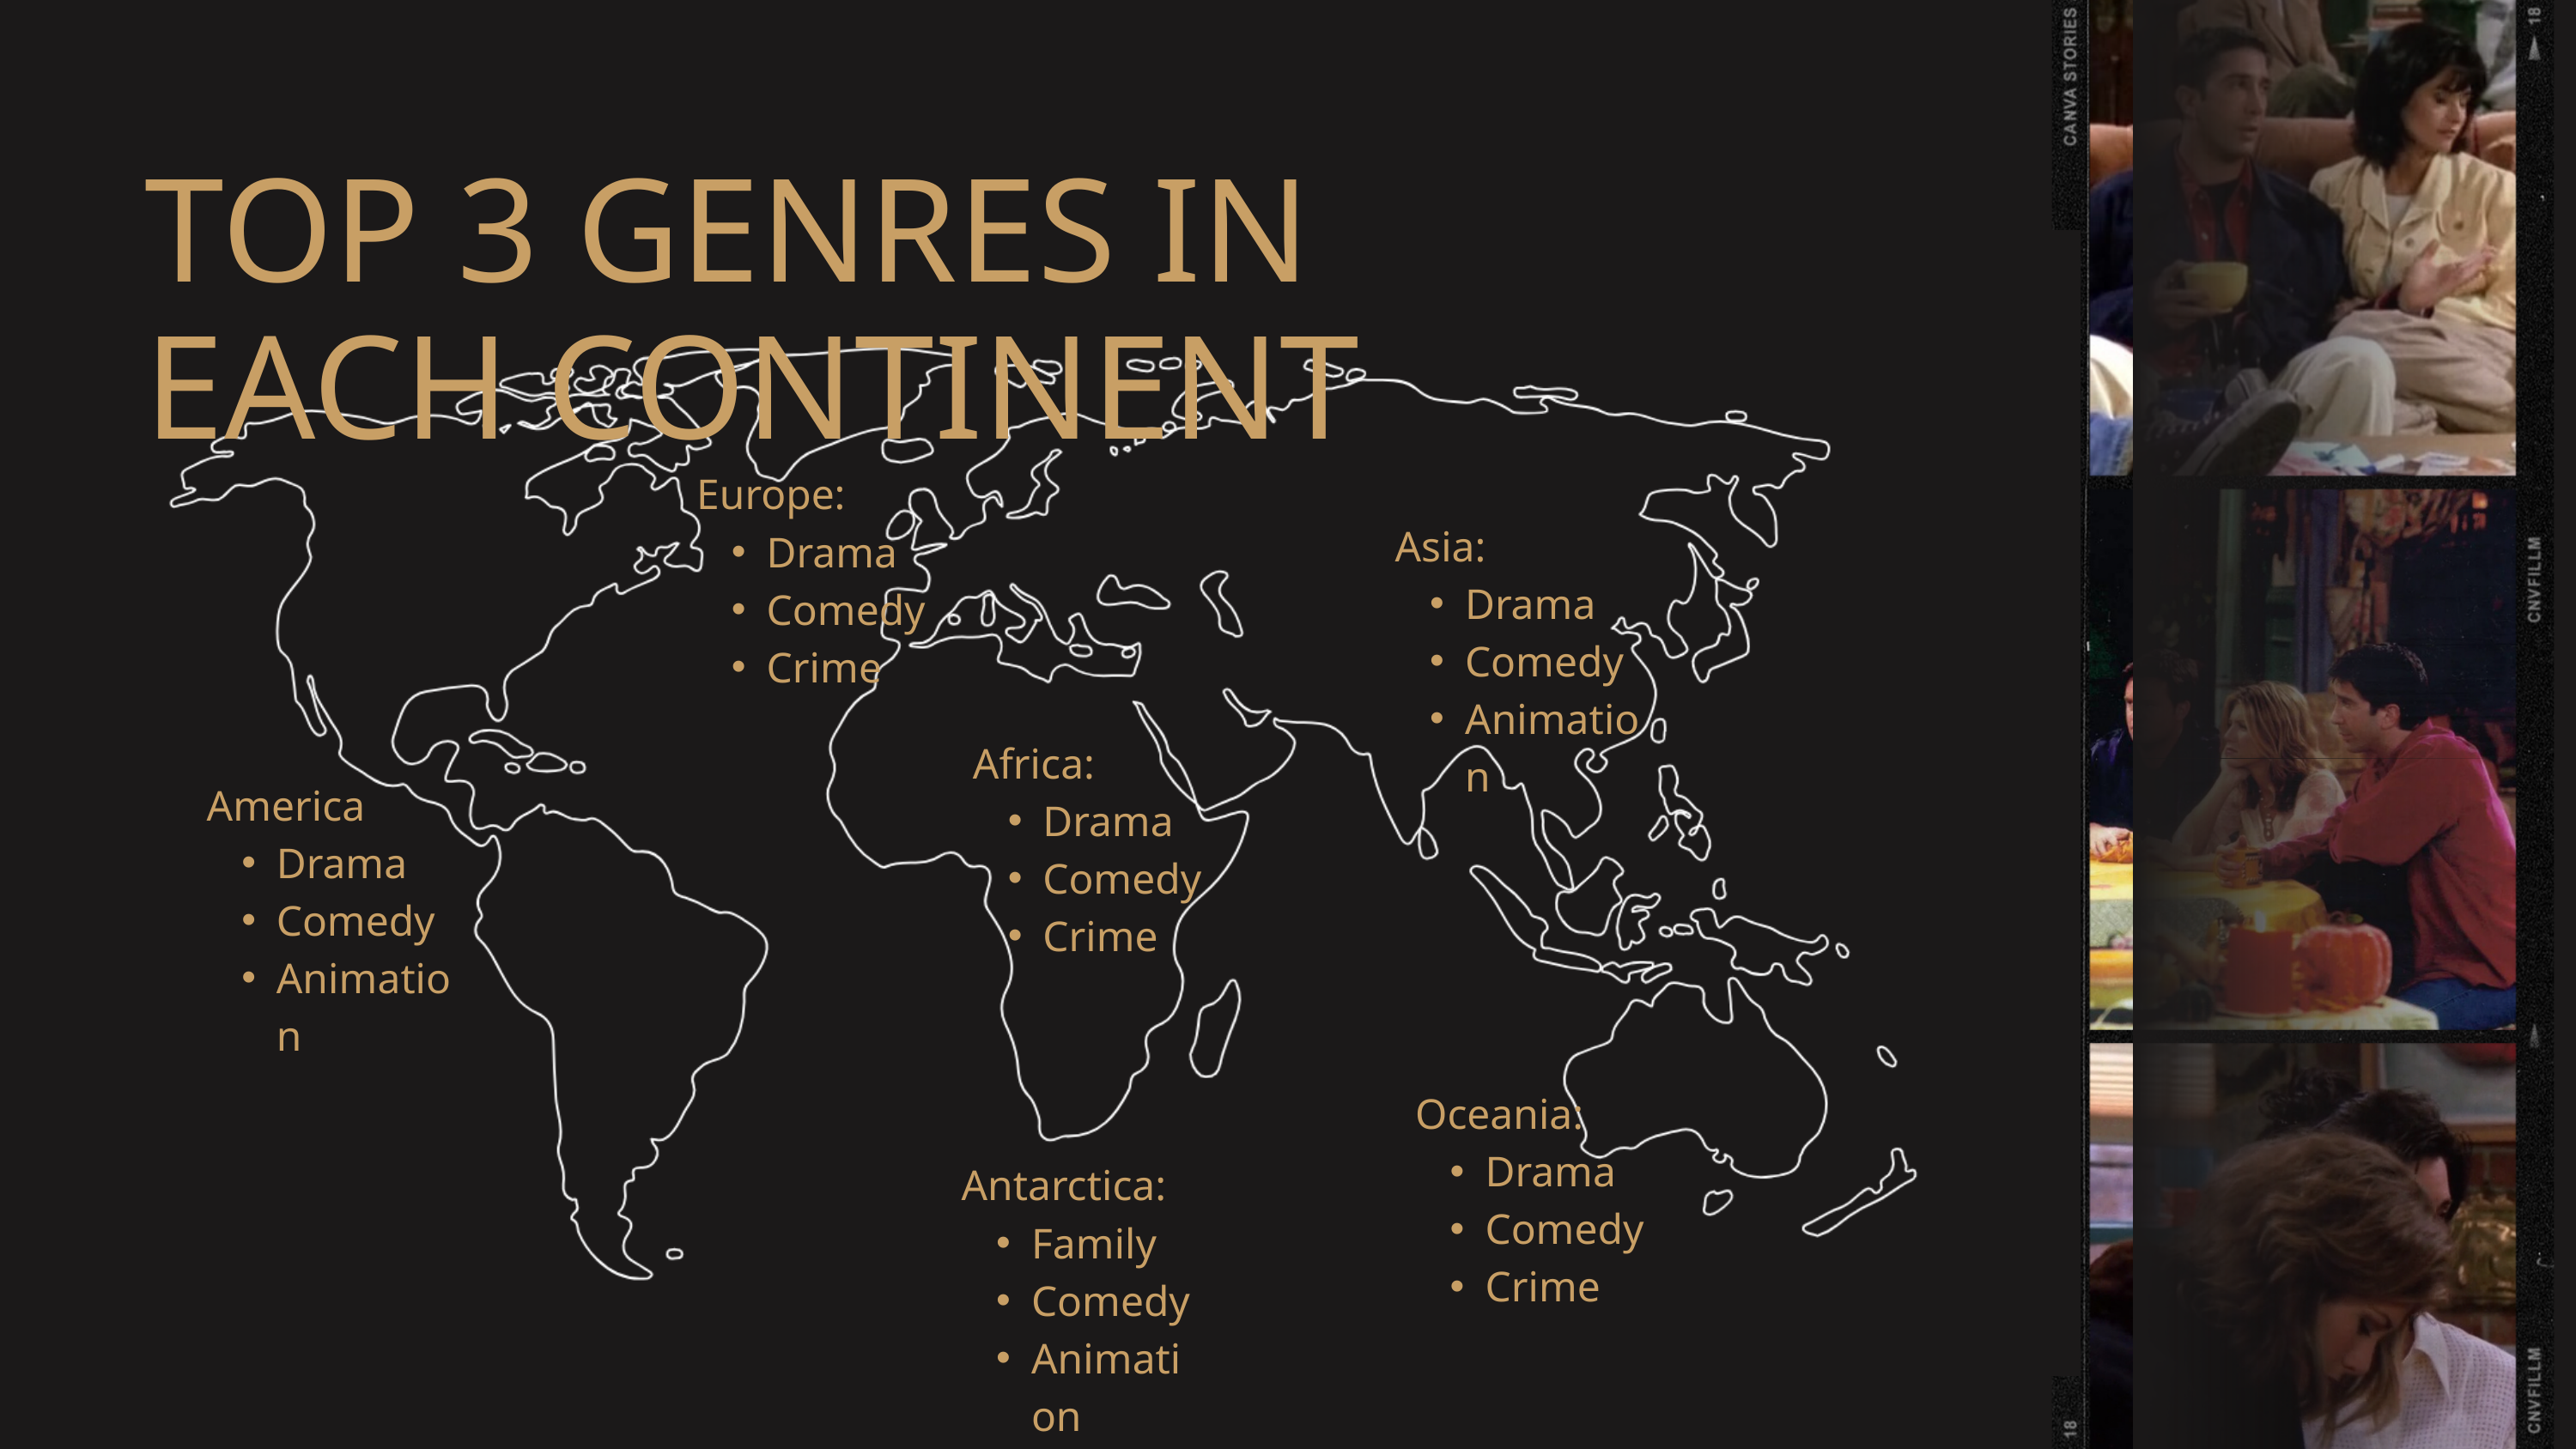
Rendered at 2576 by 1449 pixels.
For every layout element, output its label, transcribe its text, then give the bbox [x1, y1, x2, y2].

text_box Antarctica: Family Comedy Animation [961, 1151, 1205, 1440]
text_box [2132, 0, 2555, 1449]
text_box TOP 3 GENRES IN EACH CONTINENT [144, 153, 1492, 468]
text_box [2051, 0, 2132, 1449]
text_box Europe: Drama Comedy Crime [696, 460, 940, 691]
text_box America Drama Comedy Animation [206, 771, 471, 1060]
text_box Africa: Drama Comedy Crime [972, 729, 1217, 960]
text_box [85, 230, 2048, 1376]
text_box Oceania: Drama Comedy Crime [1415, 1079, 1659, 1311]
text_box Asia: Drama Comedy Animation [1394, 512, 1659, 801]
